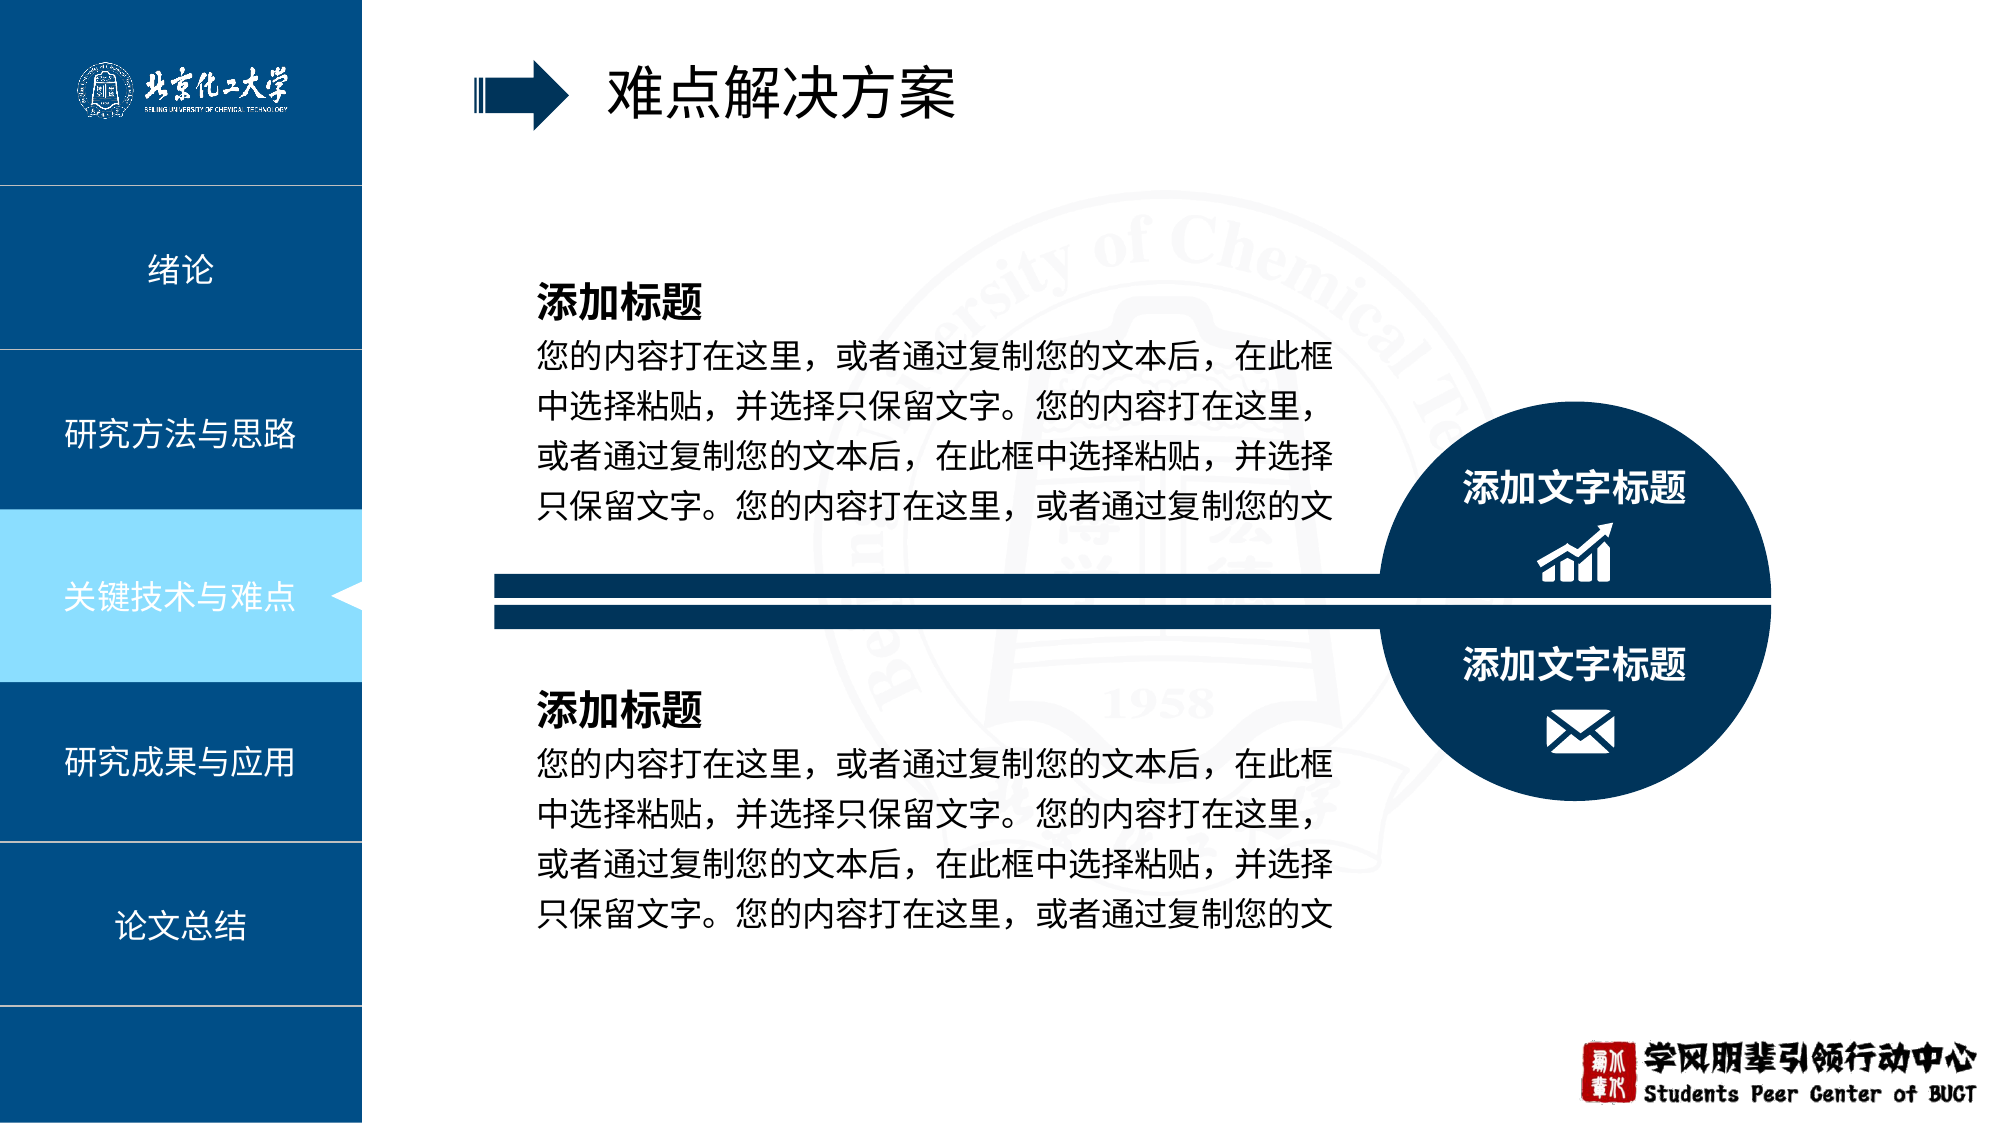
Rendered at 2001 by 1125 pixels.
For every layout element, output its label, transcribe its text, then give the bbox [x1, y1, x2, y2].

text_box [494, 401, 1772, 598]
text_box [1560, 557, 1574, 582]
list 难点解决方案 [591, 57, 1330, 136]
text_box [1578, 553, 1592, 582]
text_box 添加文字标题 [1462, 640, 1688, 686]
text_box 添加标题 您的内容打在这里，或者通过复制您的文本后，在此框中选择粘贴，并选择只保留文字。您的内容打在这里，或者通过复制您的文本后，在此框中选择粘贴，并选择只保留文字。您的内容打在这里，或者通过复制您的文 [521, 663, 1362, 991]
picture [1569, 1030, 2000, 1116]
text_box 添加标题 您的内容打在这里，或者通过复制您的文本后，在此框中选择粘贴，并选择只保留文字。您的内容打在这里，或者通过复制您的文本后，在此框中选择粘贴，并选择只保留文字。您的内容打在这里，或者通过复制您的文 [521, 255, 1362, 583]
picture [813, 598, 1517, 604]
text_box [473, 57, 571, 134]
picture [813, 630, 1517, 896]
text_box [494, 604, 1772, 802]
text_box [1551, 733, 1610, 754]
text_box [1551, 709, 1611, 734]
text_box 添加文字标题 [1462, 463, 1688, 509]
text_box [1546, 716, 1567, 747]
picture [813, 190, 1517, 573]
text_box [1594, 716, 1615, 748]
text_box [1597, 541, 1610, 582]
text_box [1536, 522, 1614, 568]
text_box [1542, 564, 1555, 582]
